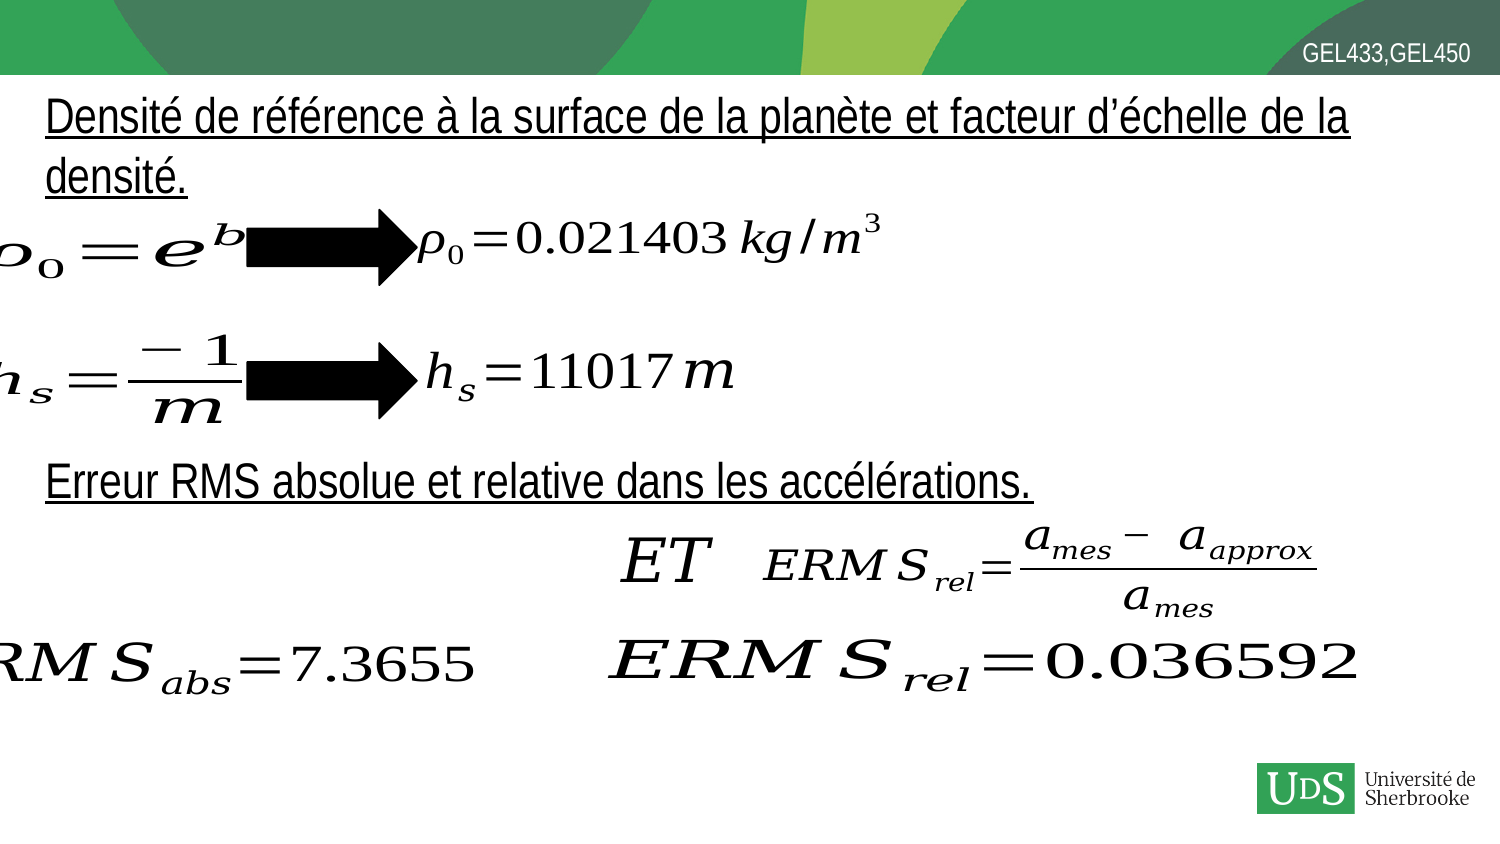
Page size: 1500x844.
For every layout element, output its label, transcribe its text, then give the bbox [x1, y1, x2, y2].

text_box Erreur RMS absolue et relative dans les accélérations. [30, 440, 1435, 516]
picture [0, 0, 1500, 75]
text_box Densité de référence à la surface de la planète et facteur d’échelle de la densité. [30, 75, 1435, 211]
text_box [247, 211, 418, 286]
picture [1257, 763, 1475, 814]
text_box [247, 342, 418, 419]
